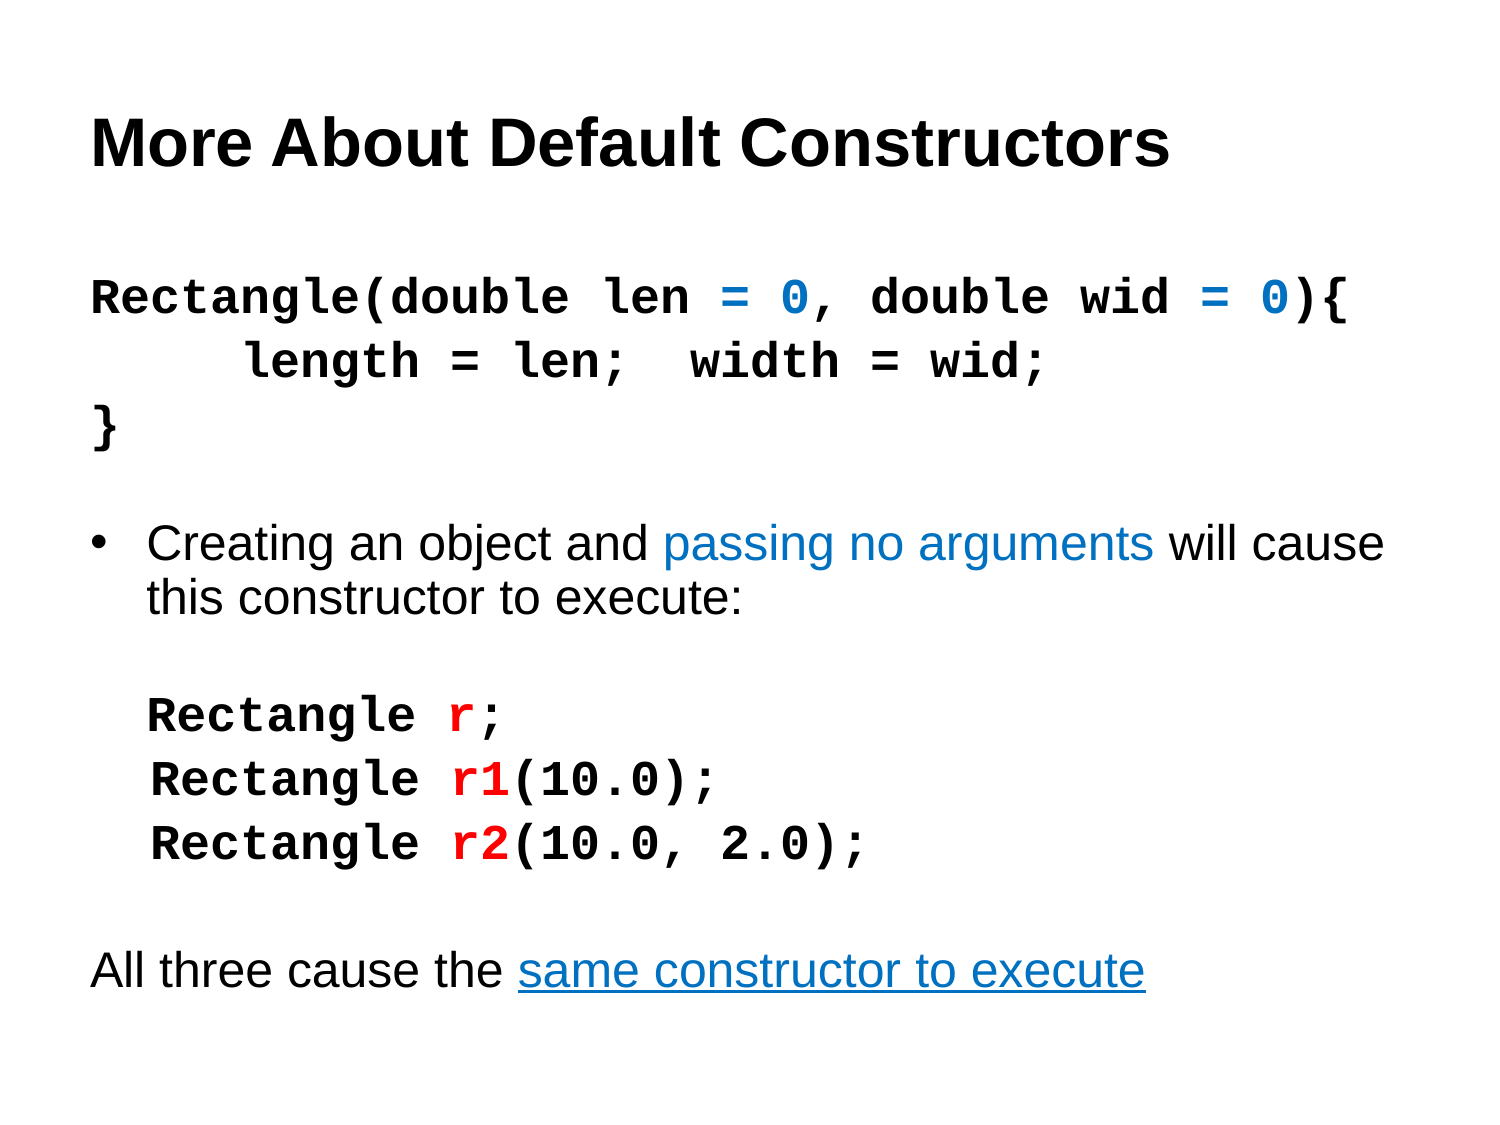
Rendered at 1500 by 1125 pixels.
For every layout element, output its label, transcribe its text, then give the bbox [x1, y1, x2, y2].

list Rectangle(double len = 0, double wid = 0){ length = len; width = wid; } Creating an object and passing no arguments will cause this constructor to execute: Rectangle r; Rectangle r1(10.0); Rectangle r2(10.0, 2.0); All three cause the same constructor to execute [75, 262, 1425, 1063]
title More About Default Constructors [75, 45, 1425, 233]
